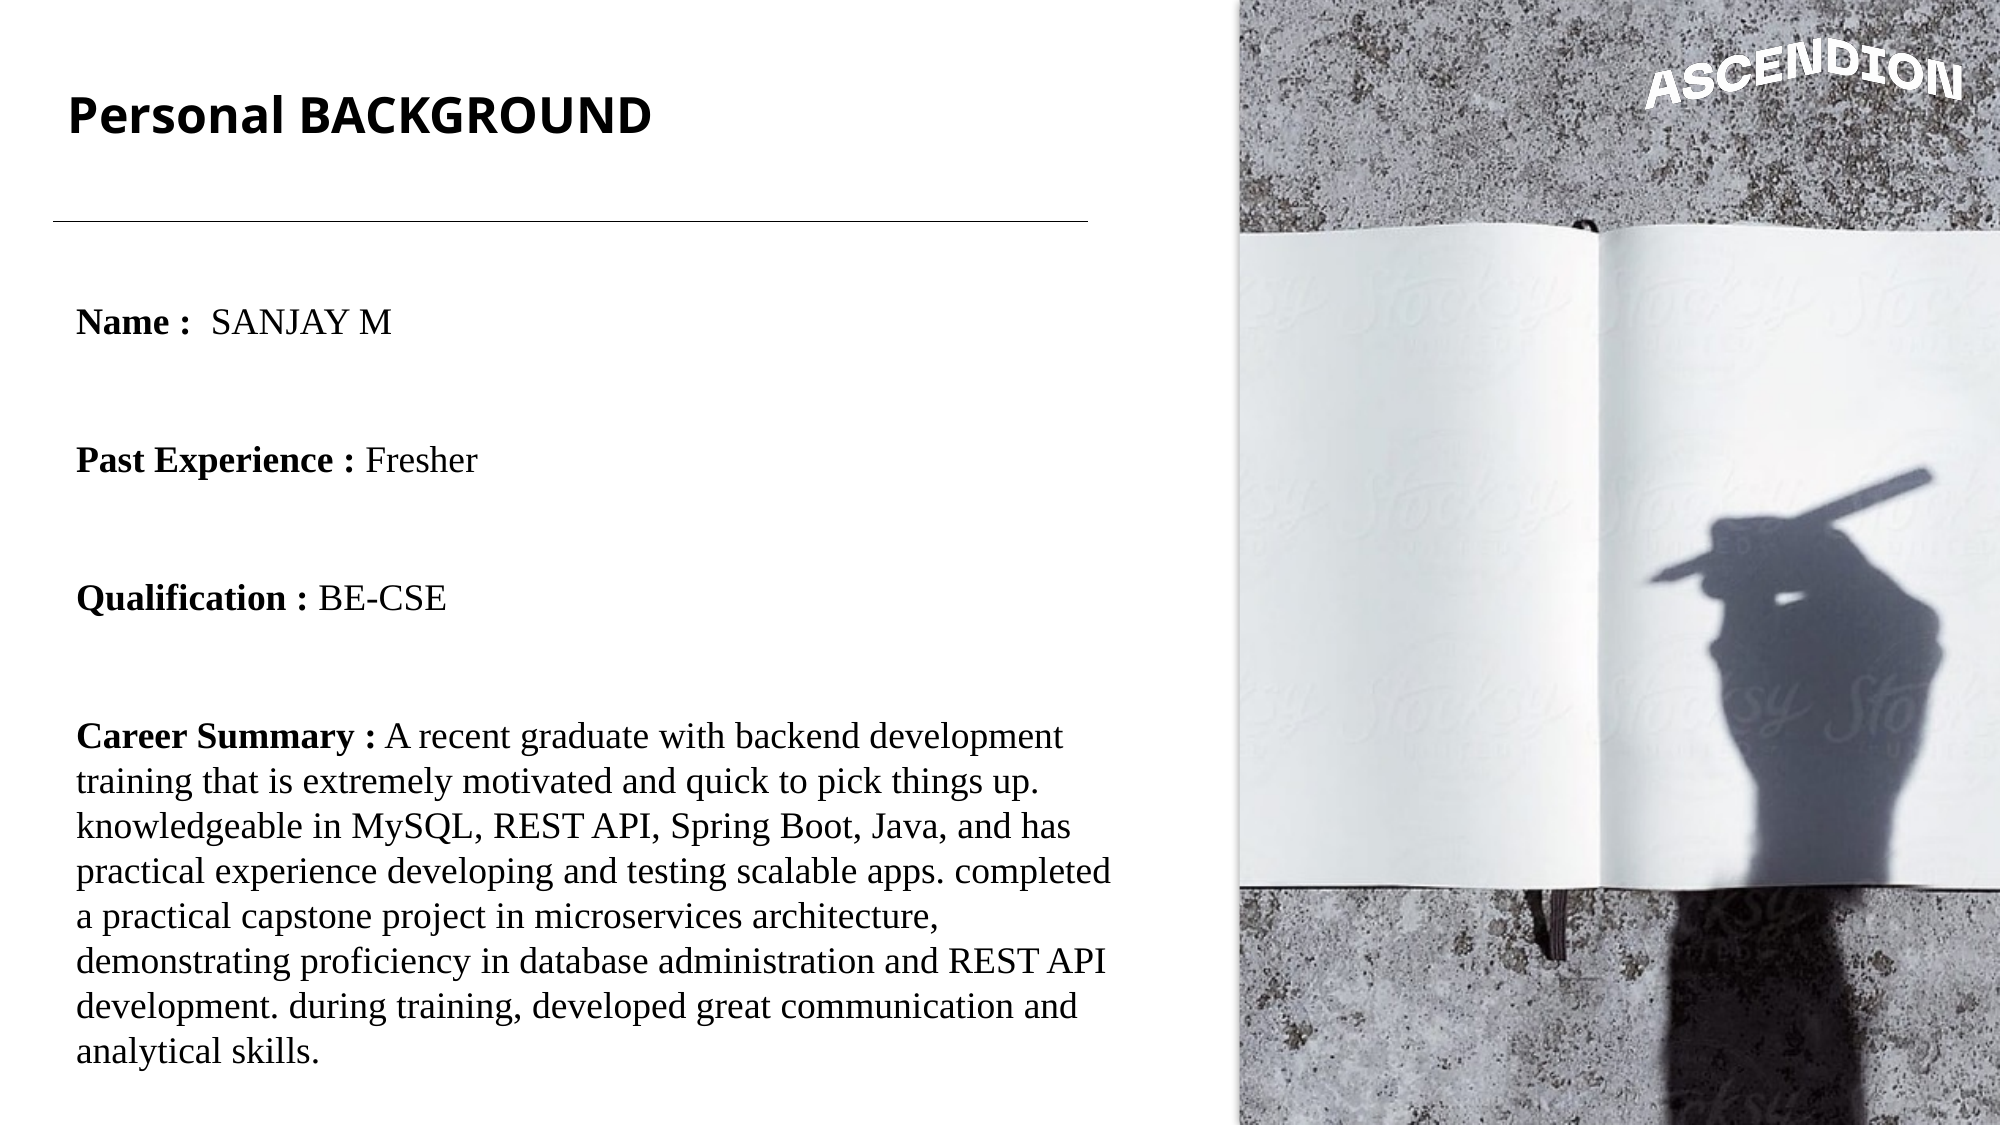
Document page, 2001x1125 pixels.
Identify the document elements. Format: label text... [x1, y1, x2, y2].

text_box Personal BACKGROUND [53, 76, 854, 152]
text_box Career Summary : A recent graduate with backend development training that is extremely motivated and quick to pick things up. knowledgeable in MySQL, REST API, Spring Boot, Java, and has practical experience developing and testing scalable apps. completed a practical capstone project in microservices architecture, demonstrating proficiency in database administration and REST API development. during training, developed great communication and analytical skills. [61, 703, 1137, 1079]
text_box Qualification : BE-CSE [61, 565, 1175, 626]
text_box Name : SANJAY M [61, 289, 1110, 350]
text_box Past Experience : Fresher [61, 427, 1157, 488]
picture [1239, 0, 2000, 1125]
